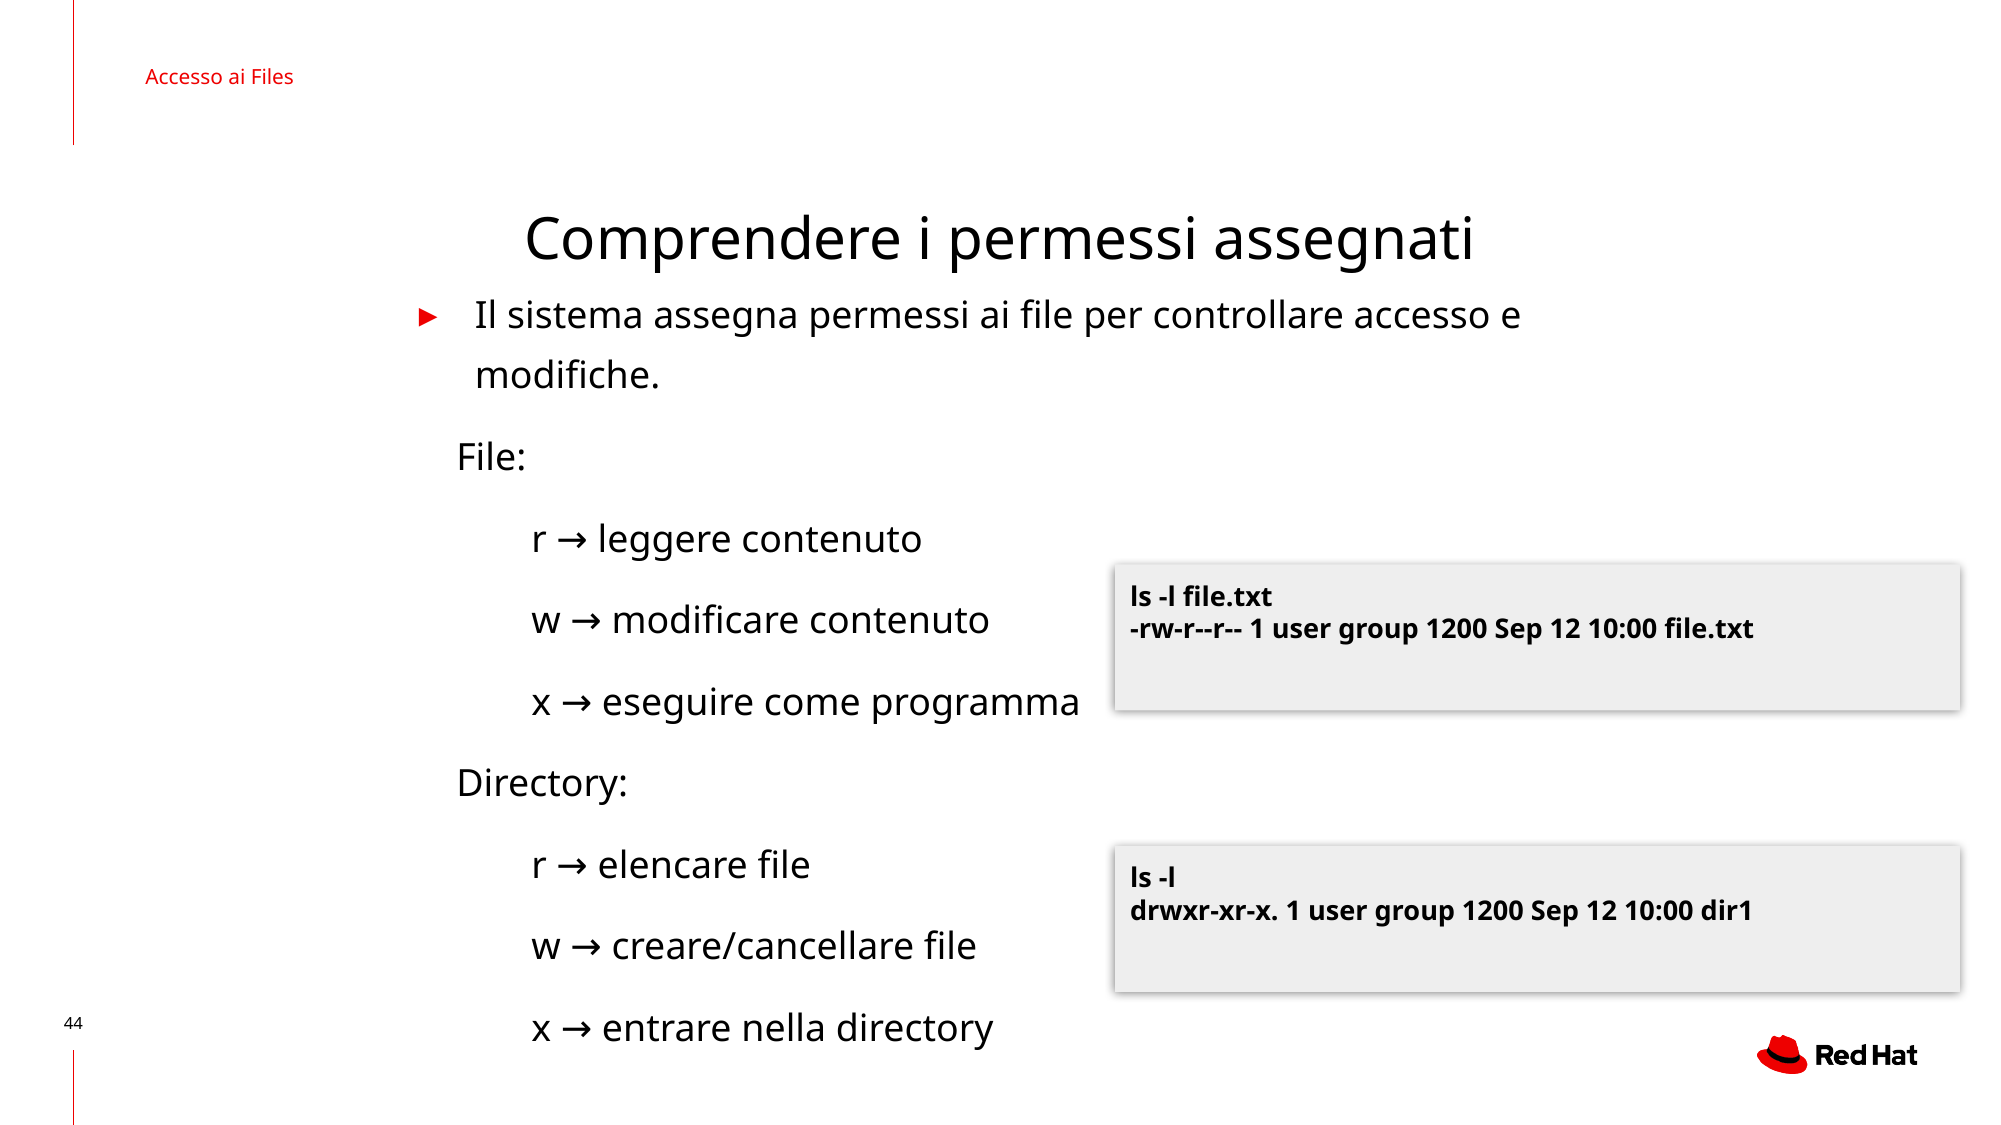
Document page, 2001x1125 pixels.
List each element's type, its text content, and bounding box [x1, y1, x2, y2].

title Comprendere i permessi assegnati [145, 180, 1855, 272]
picture [1757, 1035, 1918, 1074]
text_box ls -l file.txt -rw-r--r-- 1 user group 1200 Sep 12 10:00 file.txt [1115, 564, 1960, 711]
text_box ls -l drwxr-xr-x. 1 user group 1200 Sep 12 10:00 dir1 [1115, 845, 1960, 992]
slide_number ‹#› [13, 1012, 134, 1036]
subtitle Accesso ai Files [73, 9, 919, 143]
list Il sistema assegna permessi ai file per controllare accesso e modifiche. File: r → leggere contenuto w → modificare contenuto x → eseguire come programma Directory: r → elencare file w → creare/cancellare file x → entrare nella directory [399, 275, 1600, 1059]
